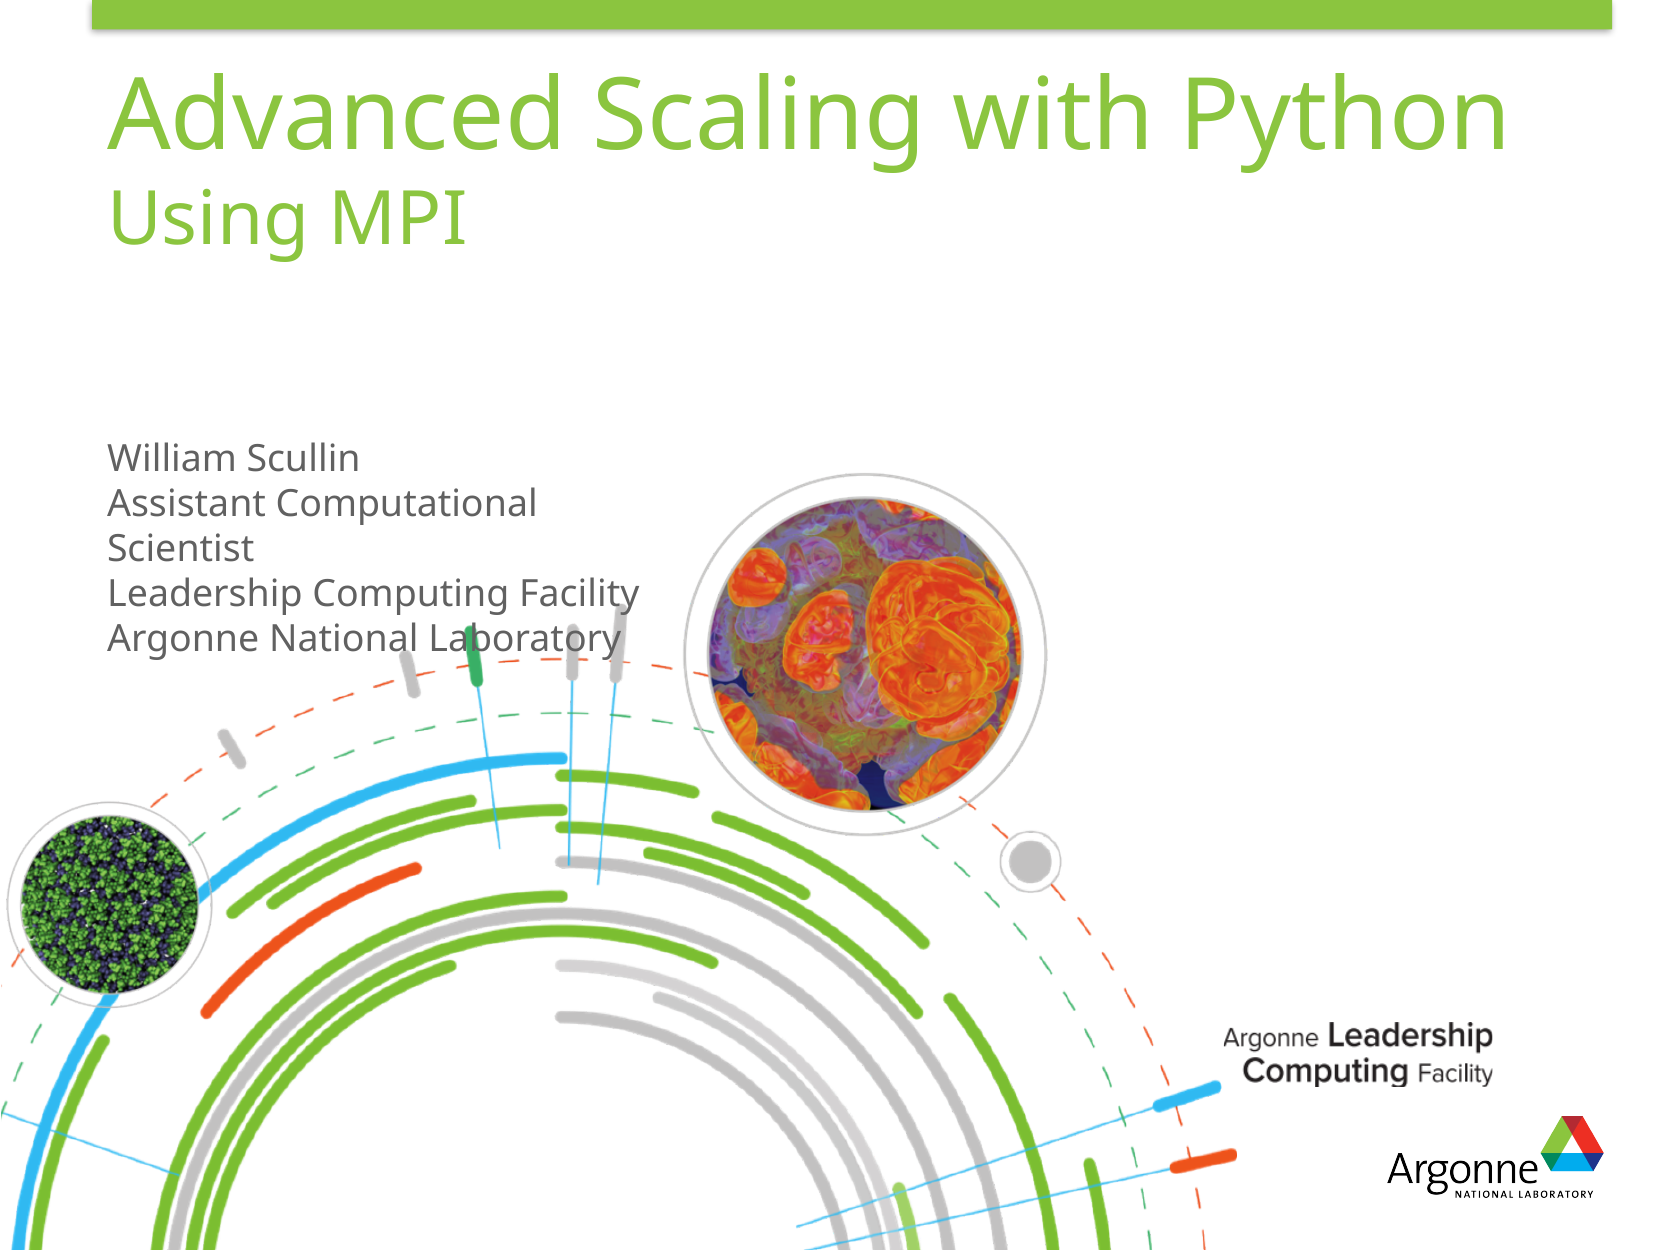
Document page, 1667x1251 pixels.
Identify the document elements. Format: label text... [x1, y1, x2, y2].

picture [1387, 1116, 1604, 1198]
picture [0, 465, 1236, 1250]
title Advanced Scaling with Python Using MPI [92, 42, 1605, 282]
picture [1228, 1032, 1234, 1040]
text_box William Scullin Assistant Computational Scientist Leadership Computing Facility Argonne National Laboratory [92, 426, 688, 622]
